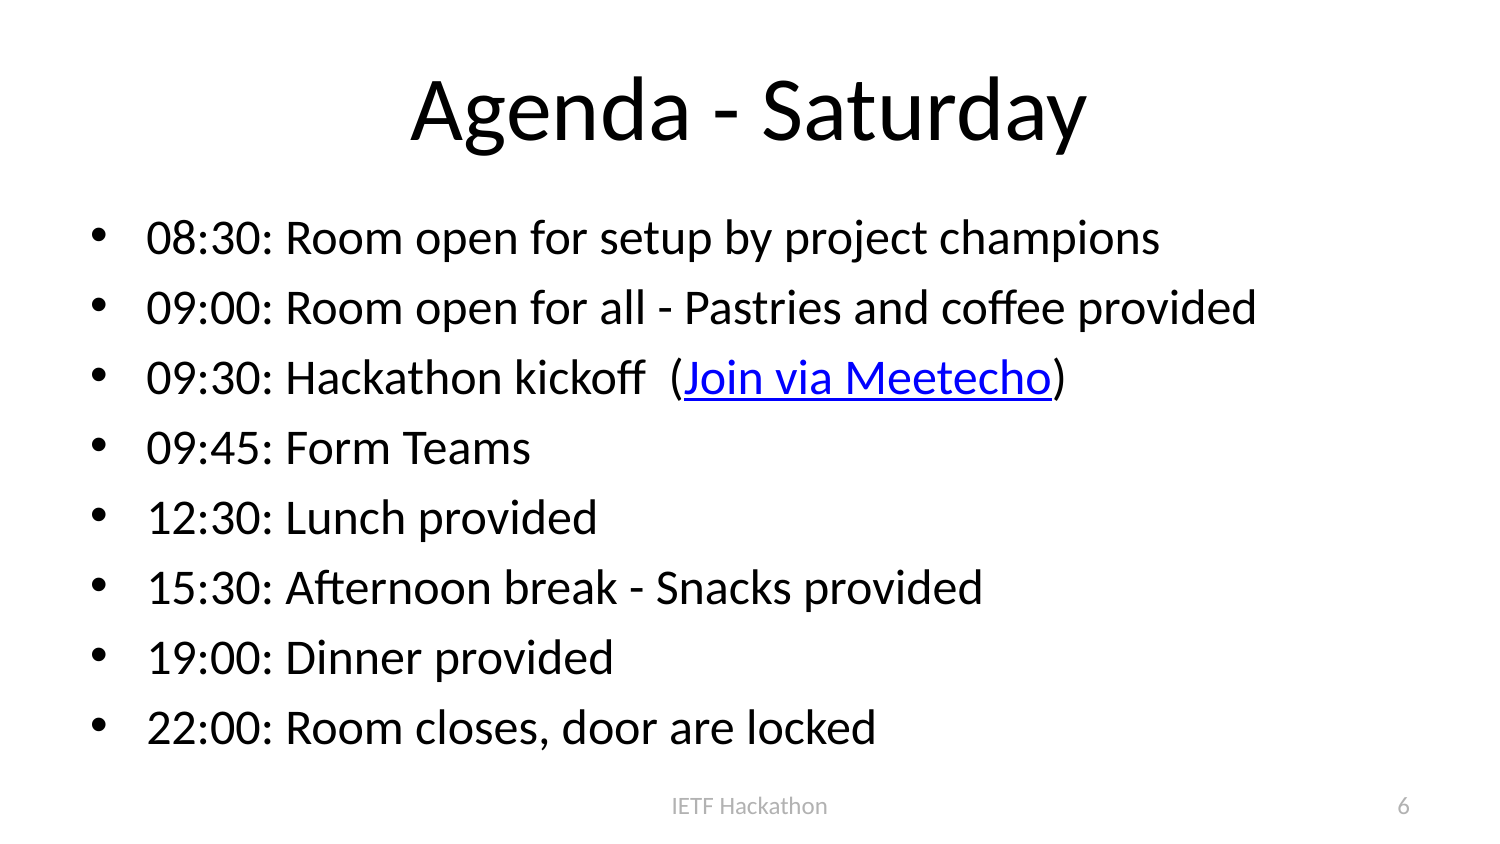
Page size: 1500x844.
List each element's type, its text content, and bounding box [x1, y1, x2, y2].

footer IETF Hackathon [512, 782, 988, 827]
list 08:30: Room open for setup by project champions 09:00: Room open for all - Pastries and coffee provided 09:30: Hackathon kickoff (​Join via Meetecho) 09:45: Form Teams 12:30: Lunch provided 15:30: Afternoon break - Snacks provided 19:00: Dinner provided 22:00: Room closes, door are locked [75, 196, 1425, 783]
title Agenda - Saturday [75, 33, 1425, 175]
slide_number 6 [1074, 782, 1425, 827]
